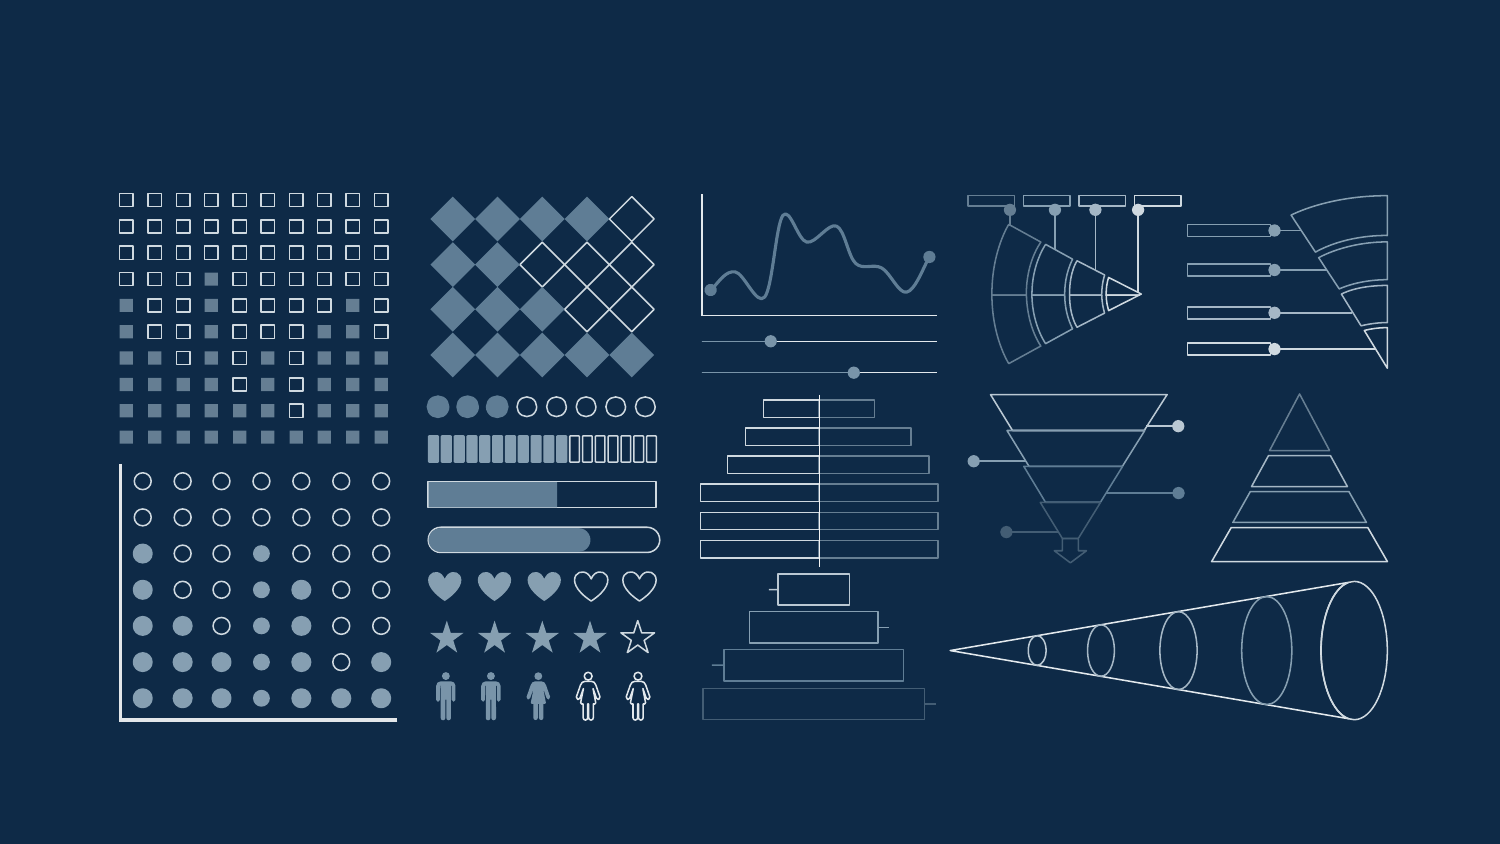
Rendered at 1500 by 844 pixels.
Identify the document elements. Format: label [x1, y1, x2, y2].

text_box [428, 435, 657, 463]
text_box [119, 463, 398, 721]
text_box [702, 573, 936, 720]
text_box [429, 620, 655, 653]
text_box [1211, 393, 1388, 562]
text_box [435, 671, 651, 721]
text_box [430, 196, 655, 378]
text_box [973, 394, 1179, 564]
text_box [701, 193, 937, 317]
text_box [949, 581, 1388, 720]
text_box [701, 340, 938, 373]
text_box [428, 571, 657, 602]
text_box [967, 195, 1182, 364]
text_box [428, 526, 661, 553]
text_box [427, 396, 656, 417]
text_box [427, 481, 657, 508]
text_box [700, 394, 939, 568]
text_box [1187, 195, 1388, 369]
text_box [119, 193, 389, 445]
